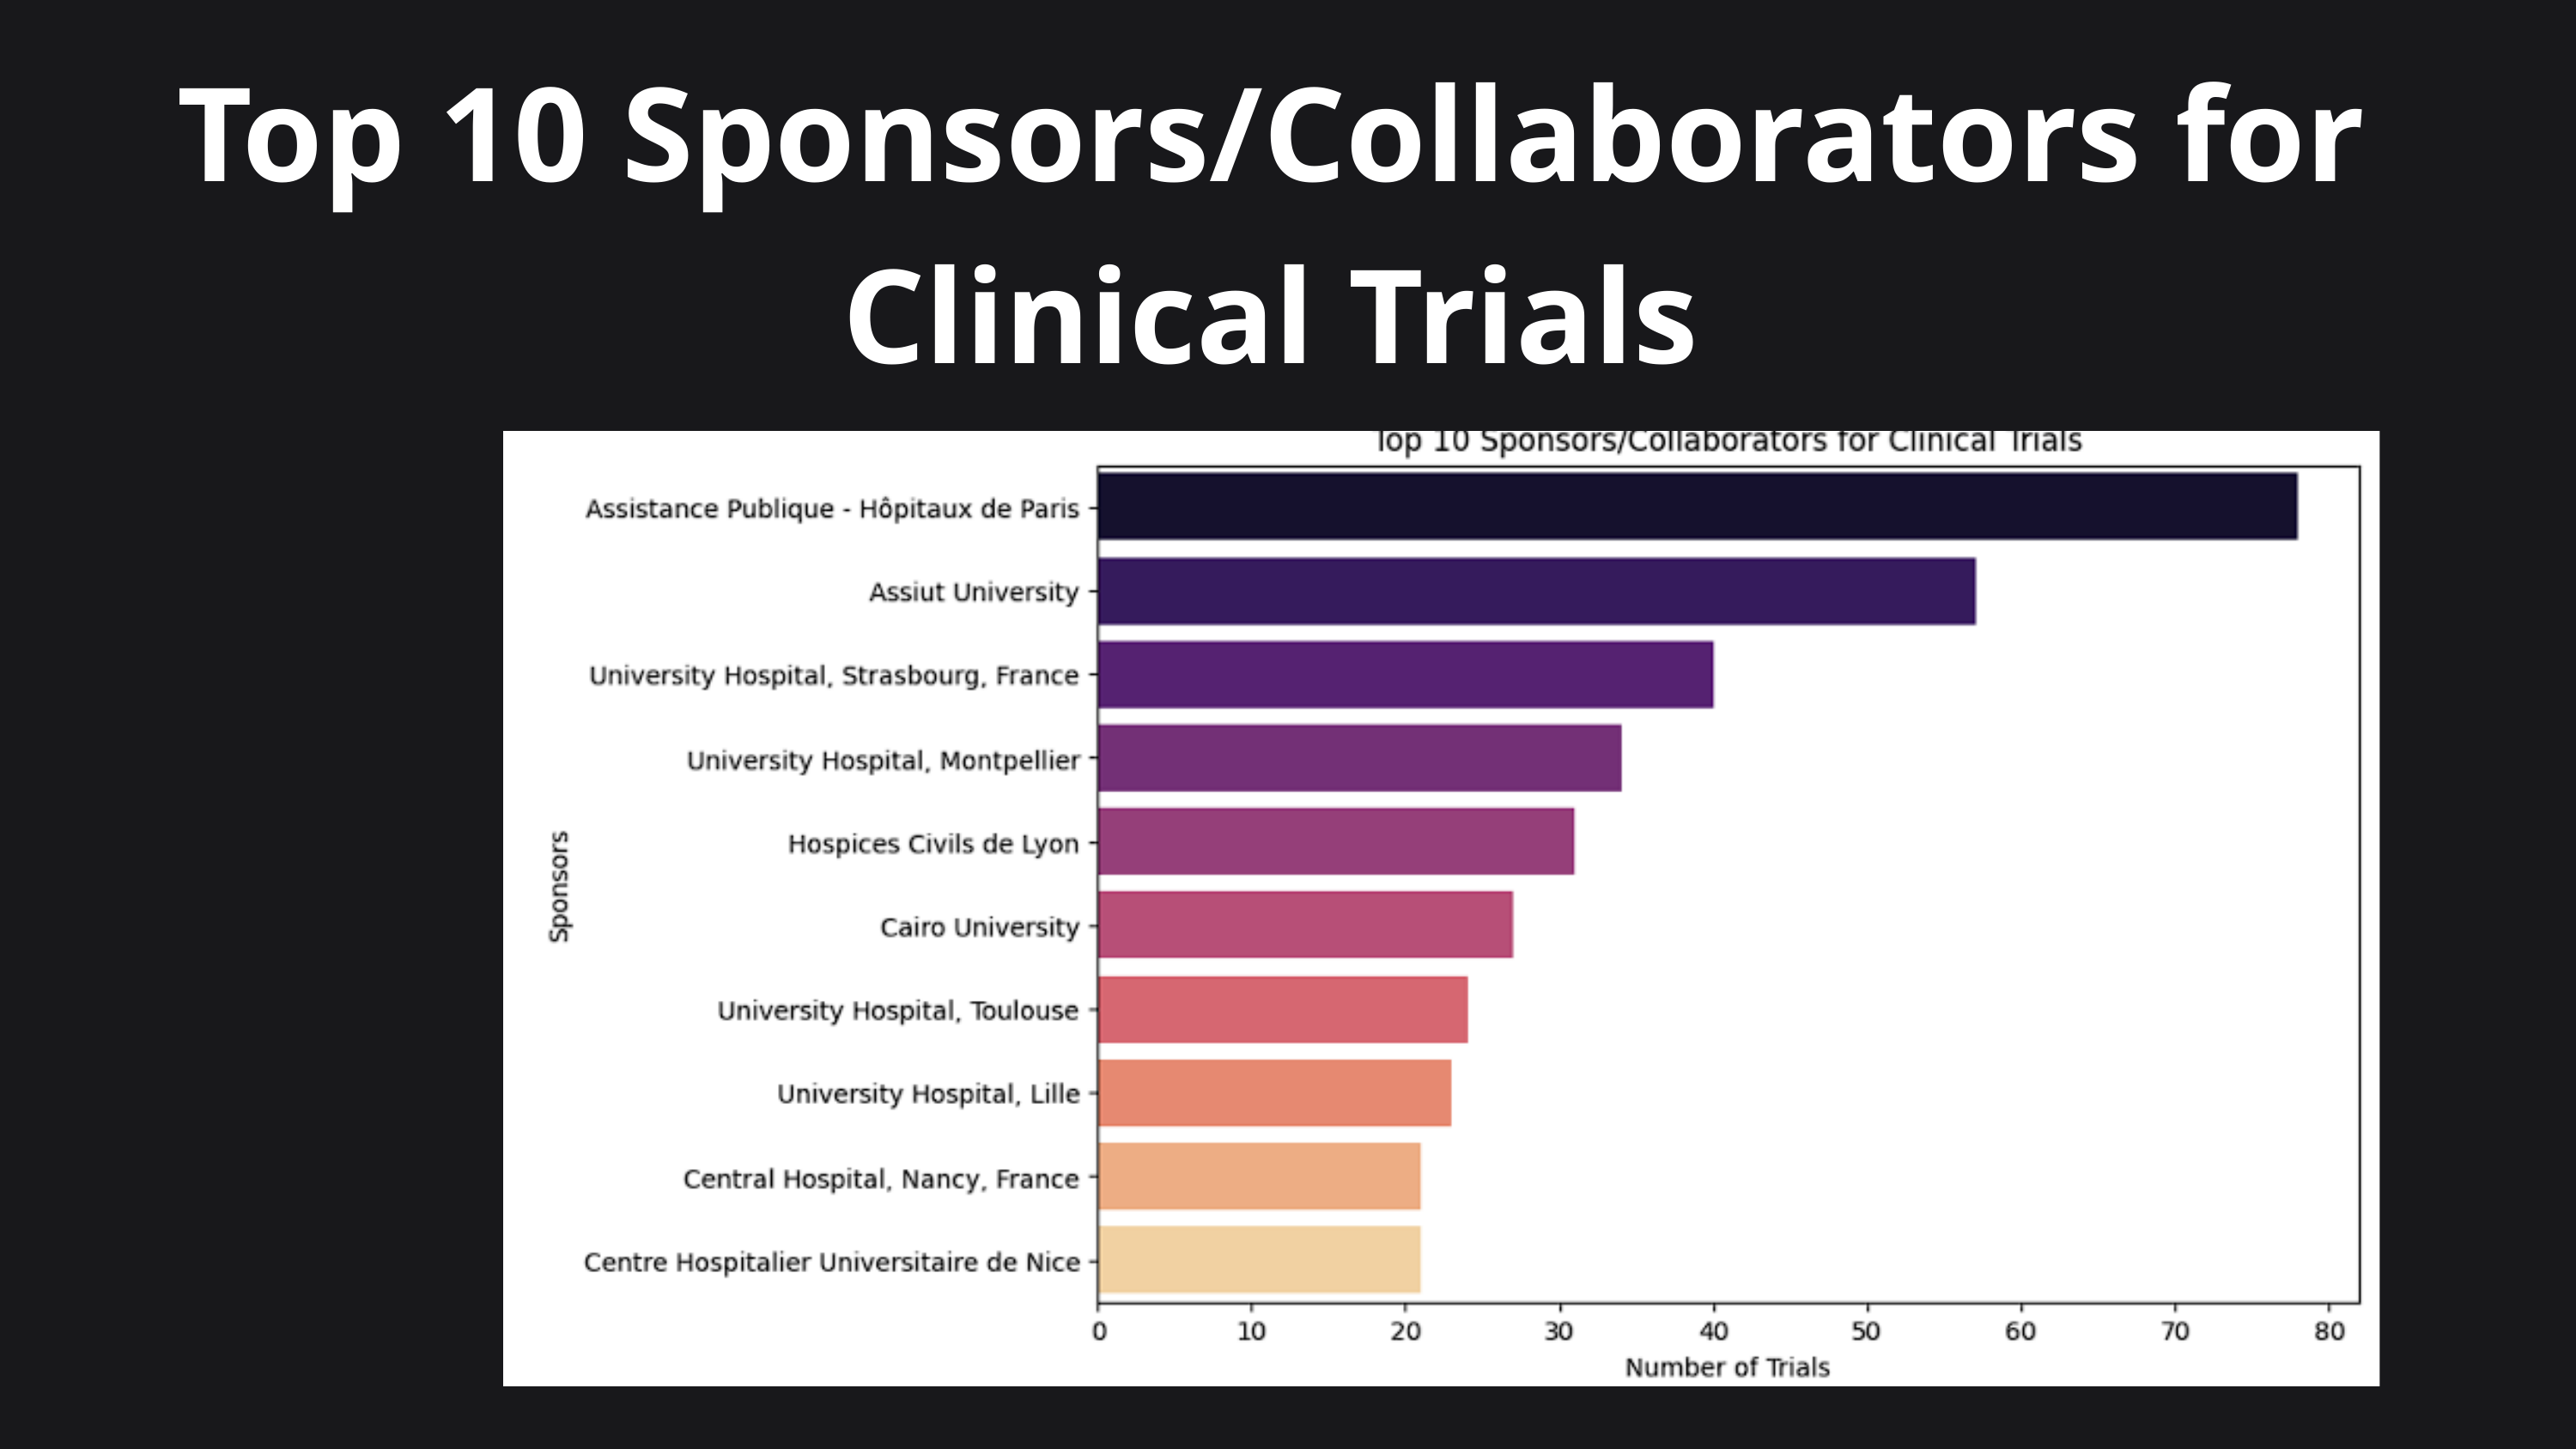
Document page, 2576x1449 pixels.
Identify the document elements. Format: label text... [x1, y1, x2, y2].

text_box [503, 572, 2380, 1386]
text_box Top 10 Sponsors/Collaborators for Clinical Trials [30, 26, 2512, 572]
